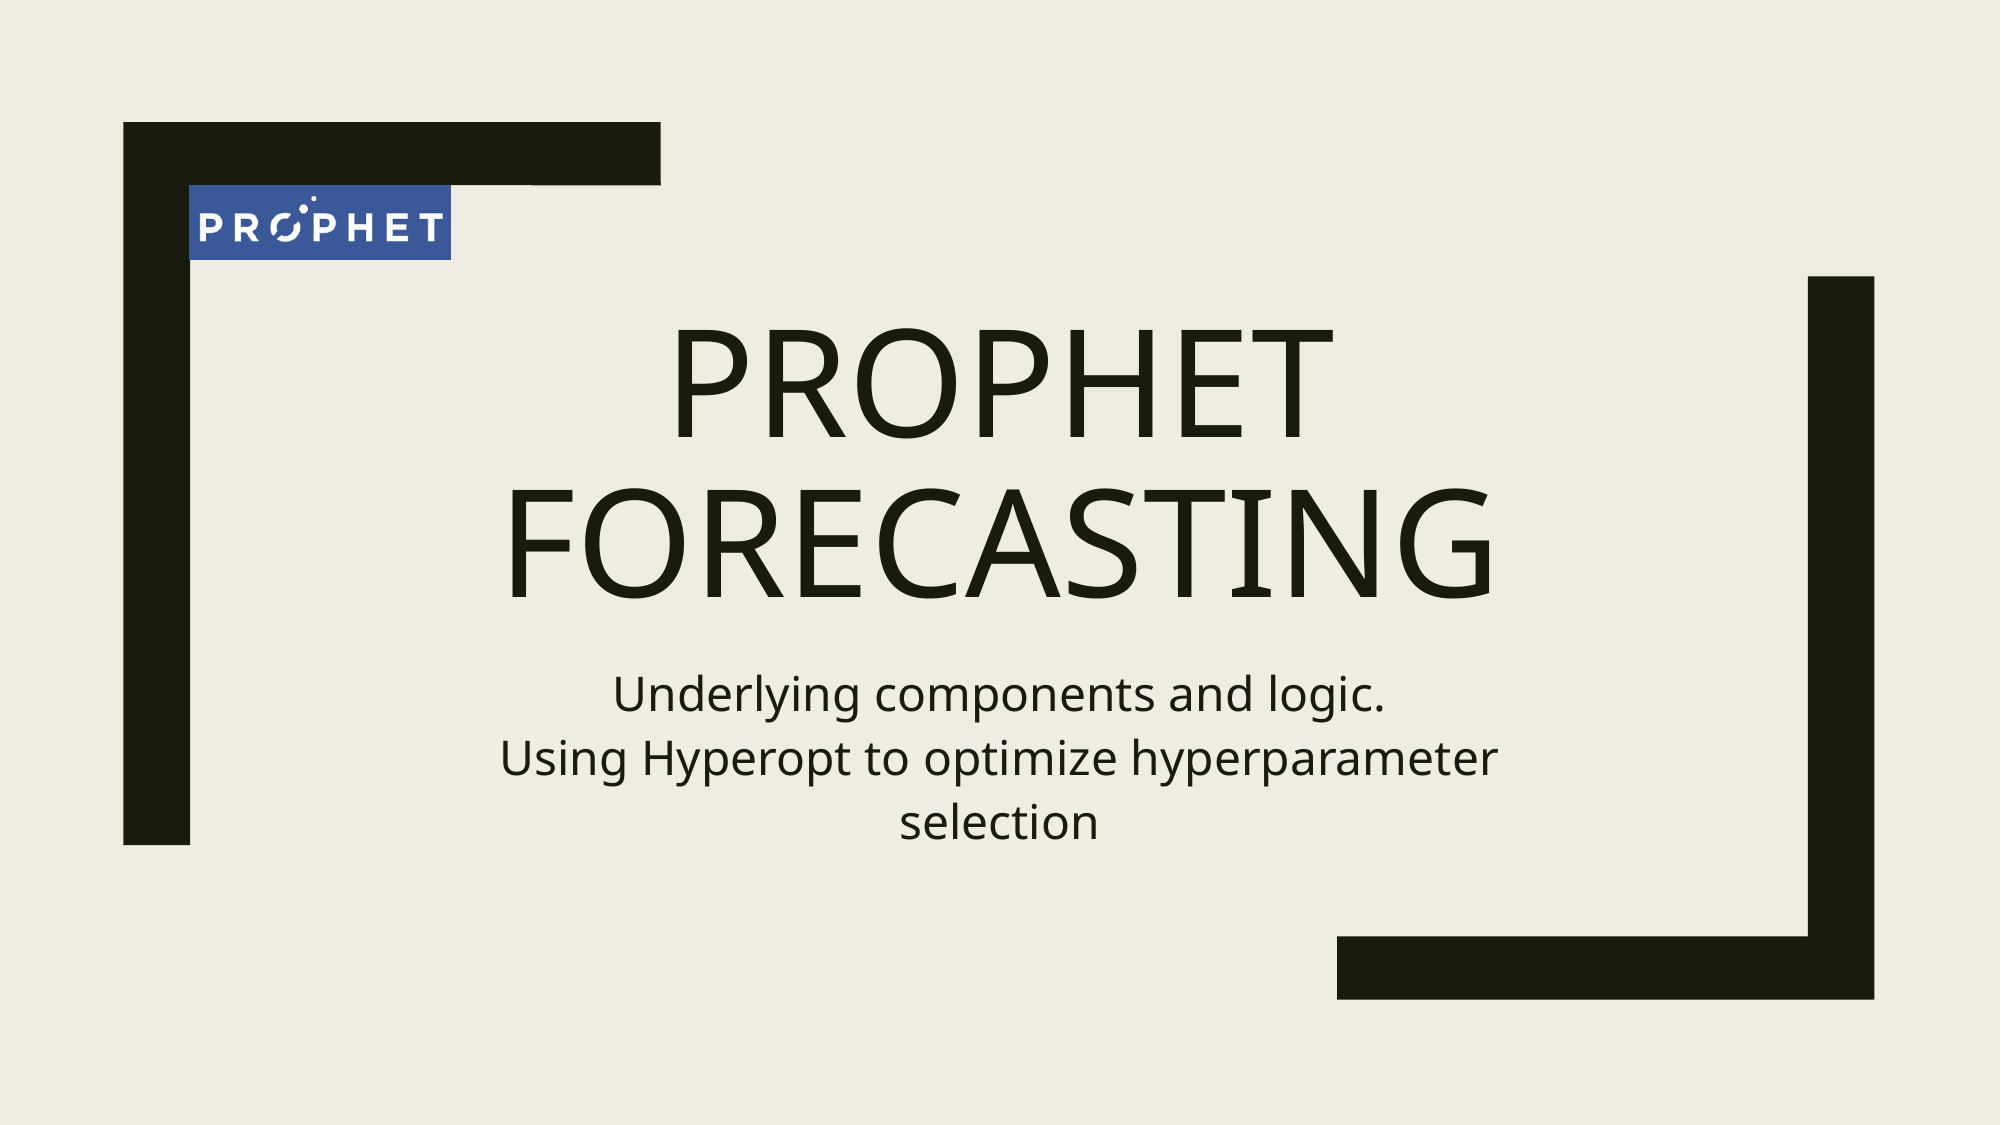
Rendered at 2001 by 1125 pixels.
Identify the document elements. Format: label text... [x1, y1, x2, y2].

subtitle Underlying components and logic. Using Hyperopt to optimize hyperparameter selection [439, 649, 1561, 828]
picture [189, 185, 451, 260]
title Prophet forecasting [314, 293, 1686, 638]
